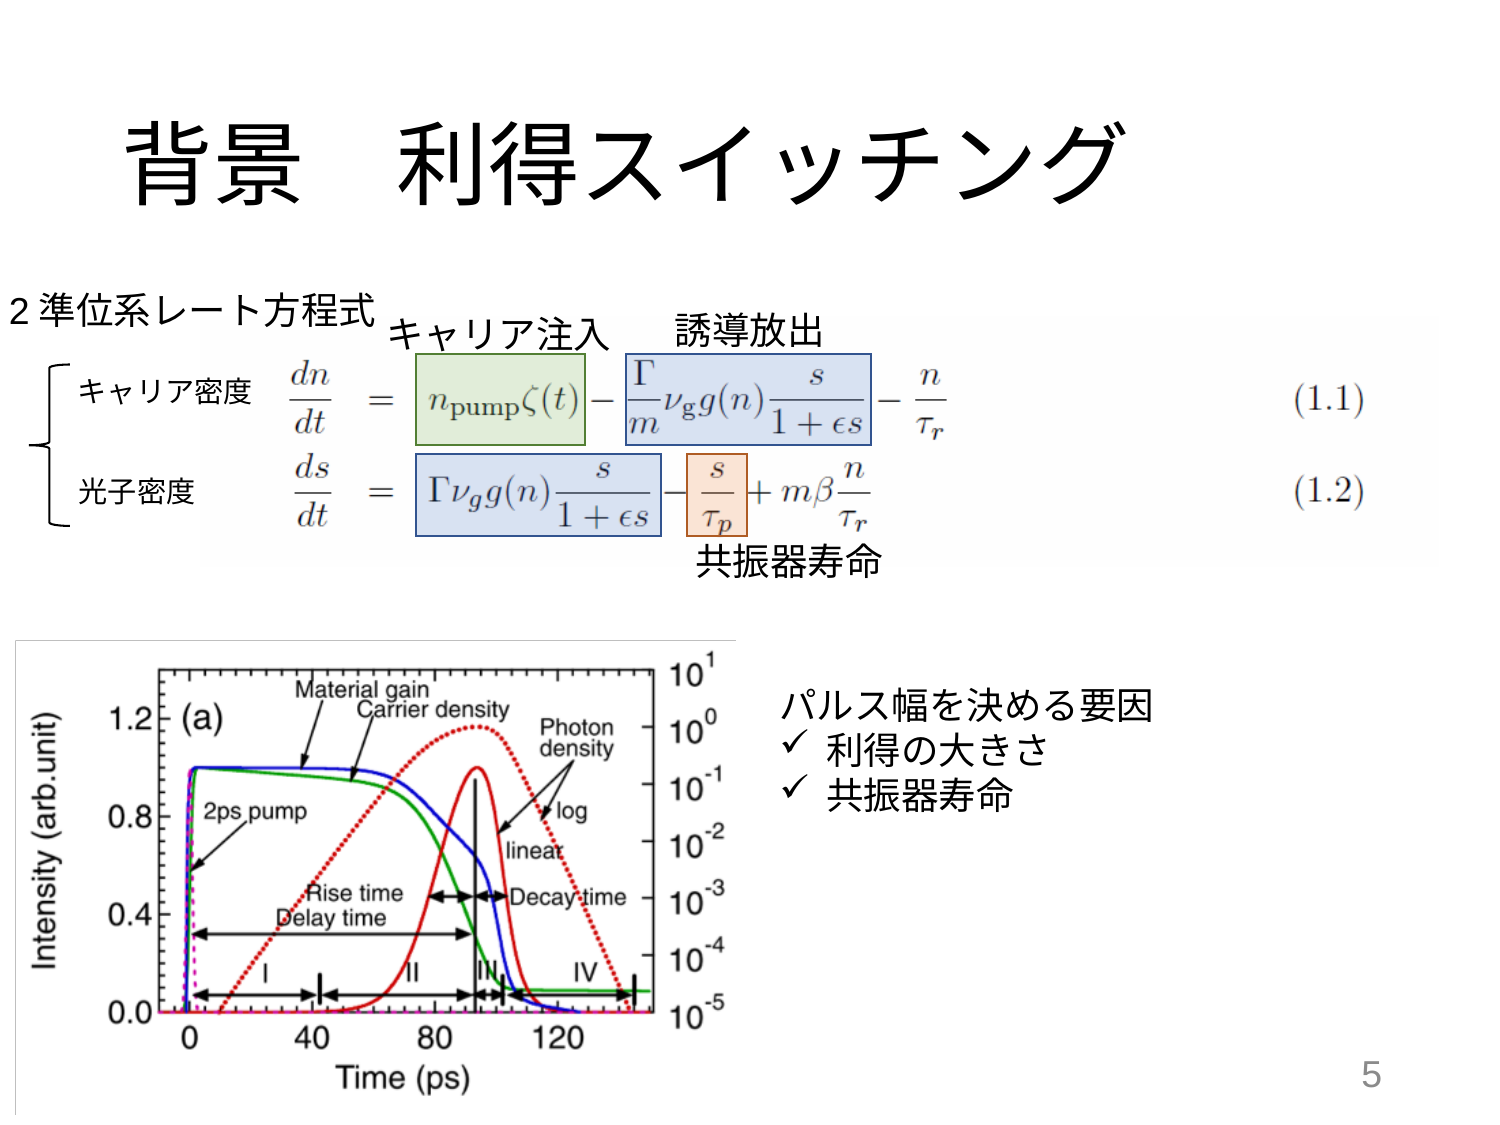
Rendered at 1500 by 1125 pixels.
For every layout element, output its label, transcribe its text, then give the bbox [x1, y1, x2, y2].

text_box [28, 363, 70, 527]
text_box 光子密度 [70, 466, 200, 517]
text_box パルス幅を決める要因 利得の大きさ 共振器寿命 [764, 674, 1500, 915]
text_box 2準位系レート方程式 [0, 280, 406, 340]
title 背景 利得スイッチング [106, 59, 1397, 278]
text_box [371, 299, 979, 591]
text_box キャリア密度 [70, 366, 200, 416]
picture [200, 316, 371, 567]
slide_number 4 [1059, 1042, 1397, 1103]
picture [13, 638, 736, 1115]
picture [979, 316, 1439, 567]
